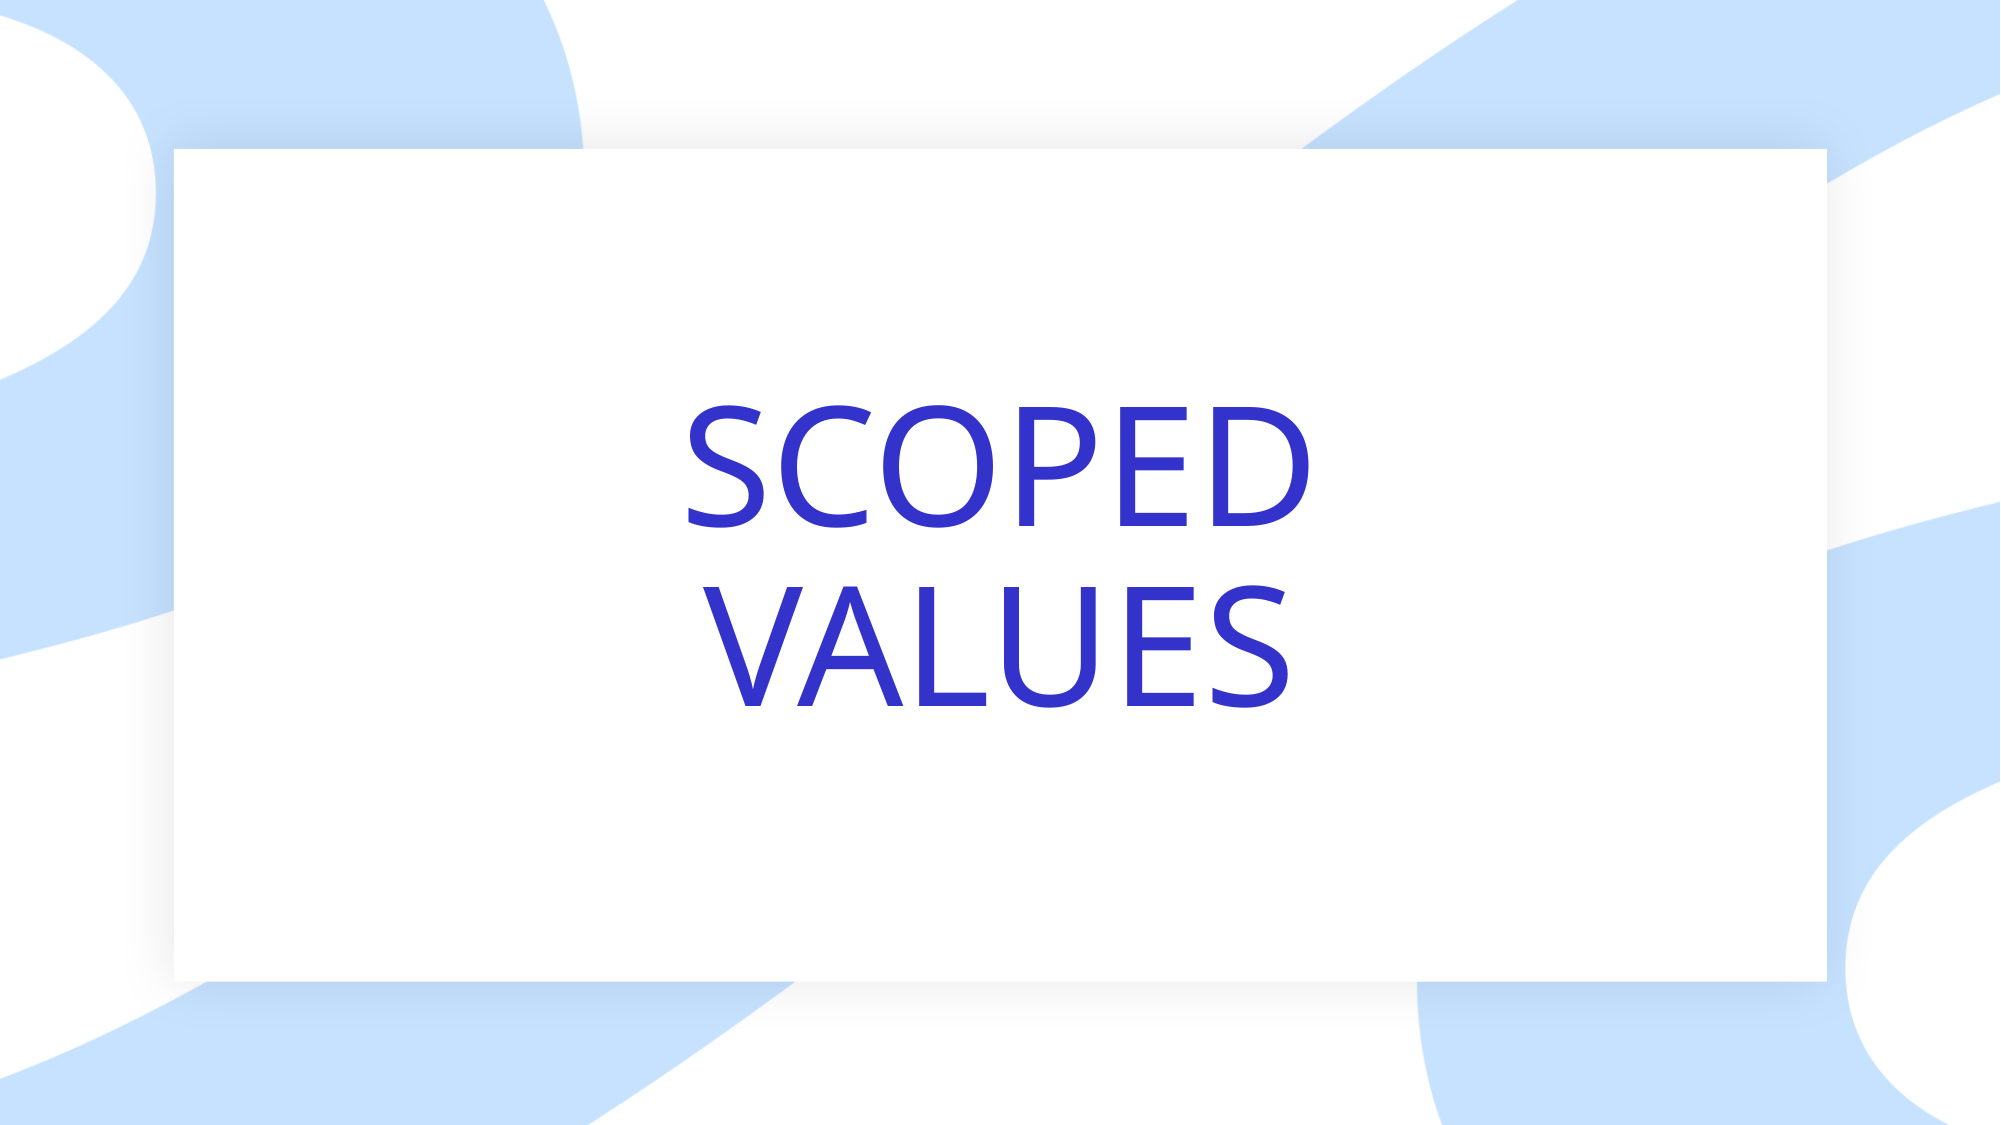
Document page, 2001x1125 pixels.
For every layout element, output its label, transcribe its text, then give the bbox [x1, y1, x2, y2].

text_box [173, 148, 1828, 983]
title SCOPED VALUES [198, 483, 1802, 642]
